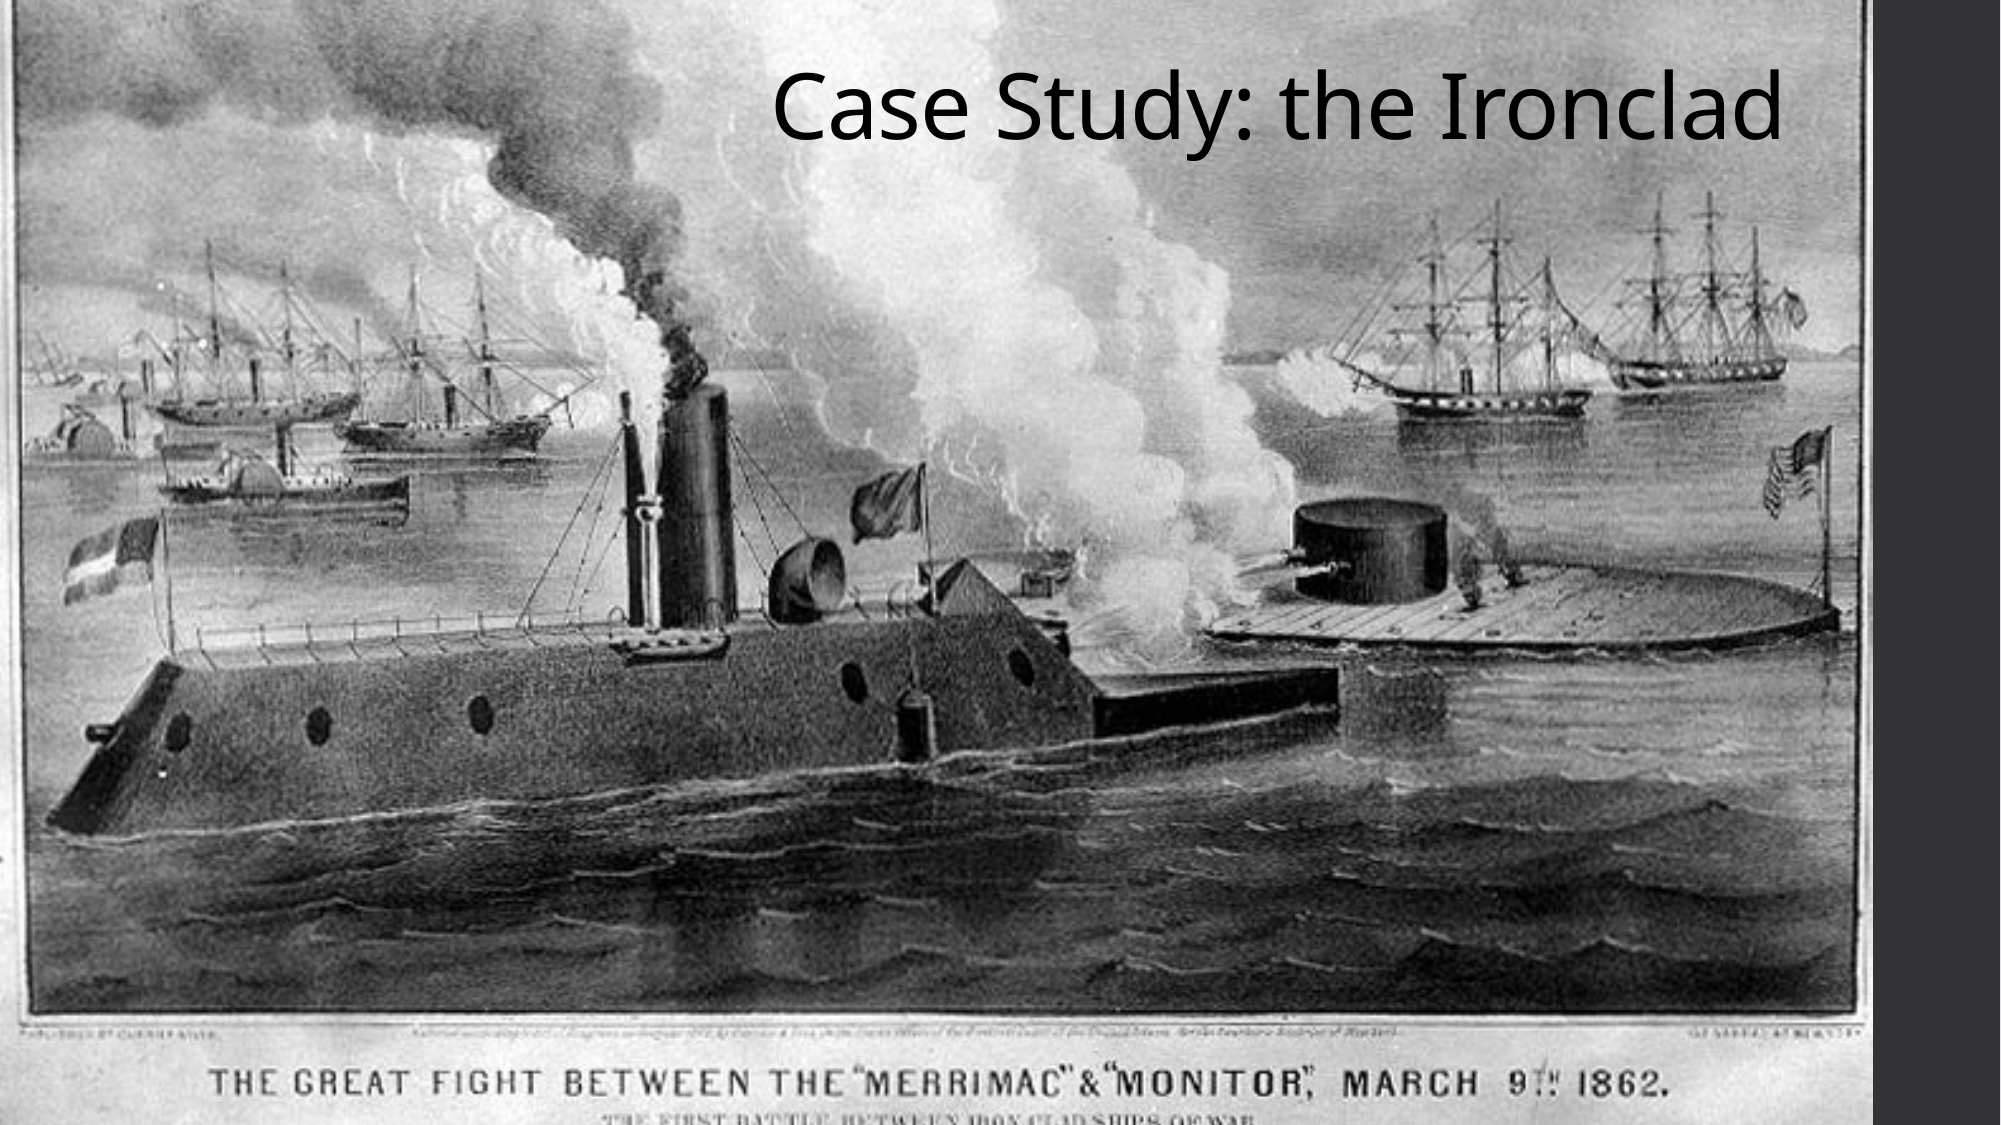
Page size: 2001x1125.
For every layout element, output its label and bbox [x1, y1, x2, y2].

list [0, 0, 1873, 1125]
